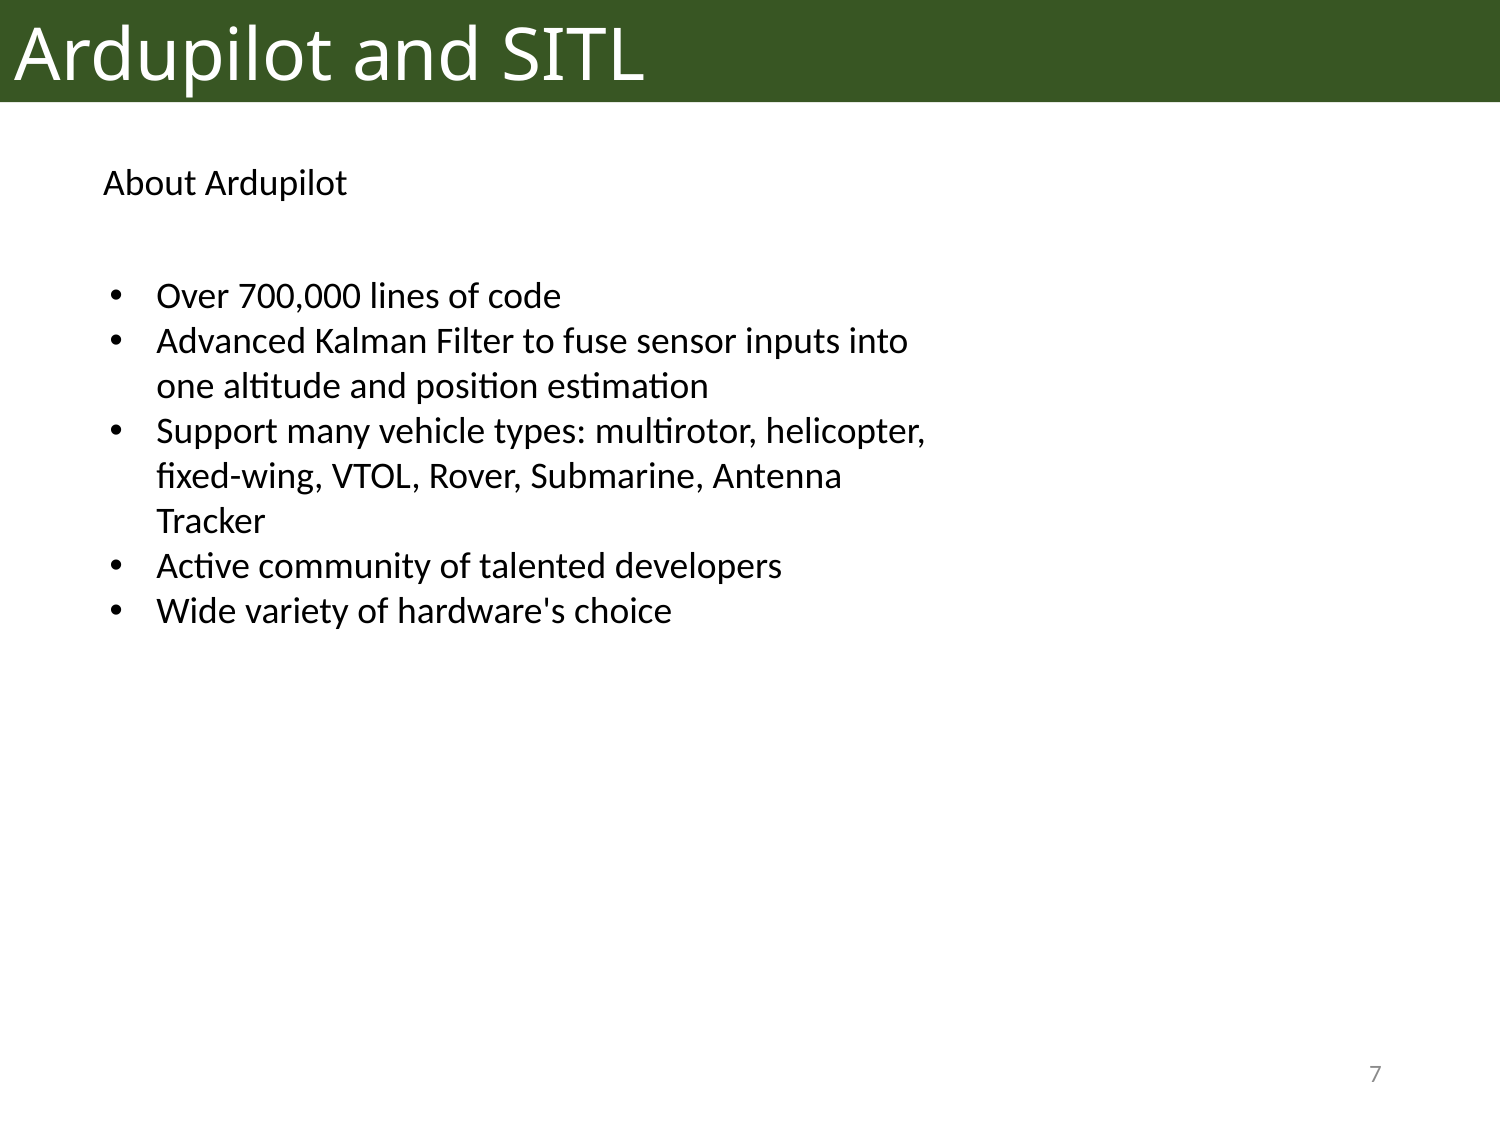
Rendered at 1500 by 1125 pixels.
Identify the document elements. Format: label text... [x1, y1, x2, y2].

slide_number 7 [1059, 1042, 1397, 1103]
text_box Over 700,000 lines of code Advanced Kalman Filter to fuse sensor inputs into one altitude and position estimation Support many vehicle types: multirotor, helicopter, fixed-wing, VTOL, Rover, Submarine, Antenna Tracker Active community of talented developers Wide variety of hardware's choice [94, 264, 953, 639]
text_box About Ardupilot [88, 150, 363, 211]
text_box Ardupilot and SITL [0, 0, 1500, 103]
